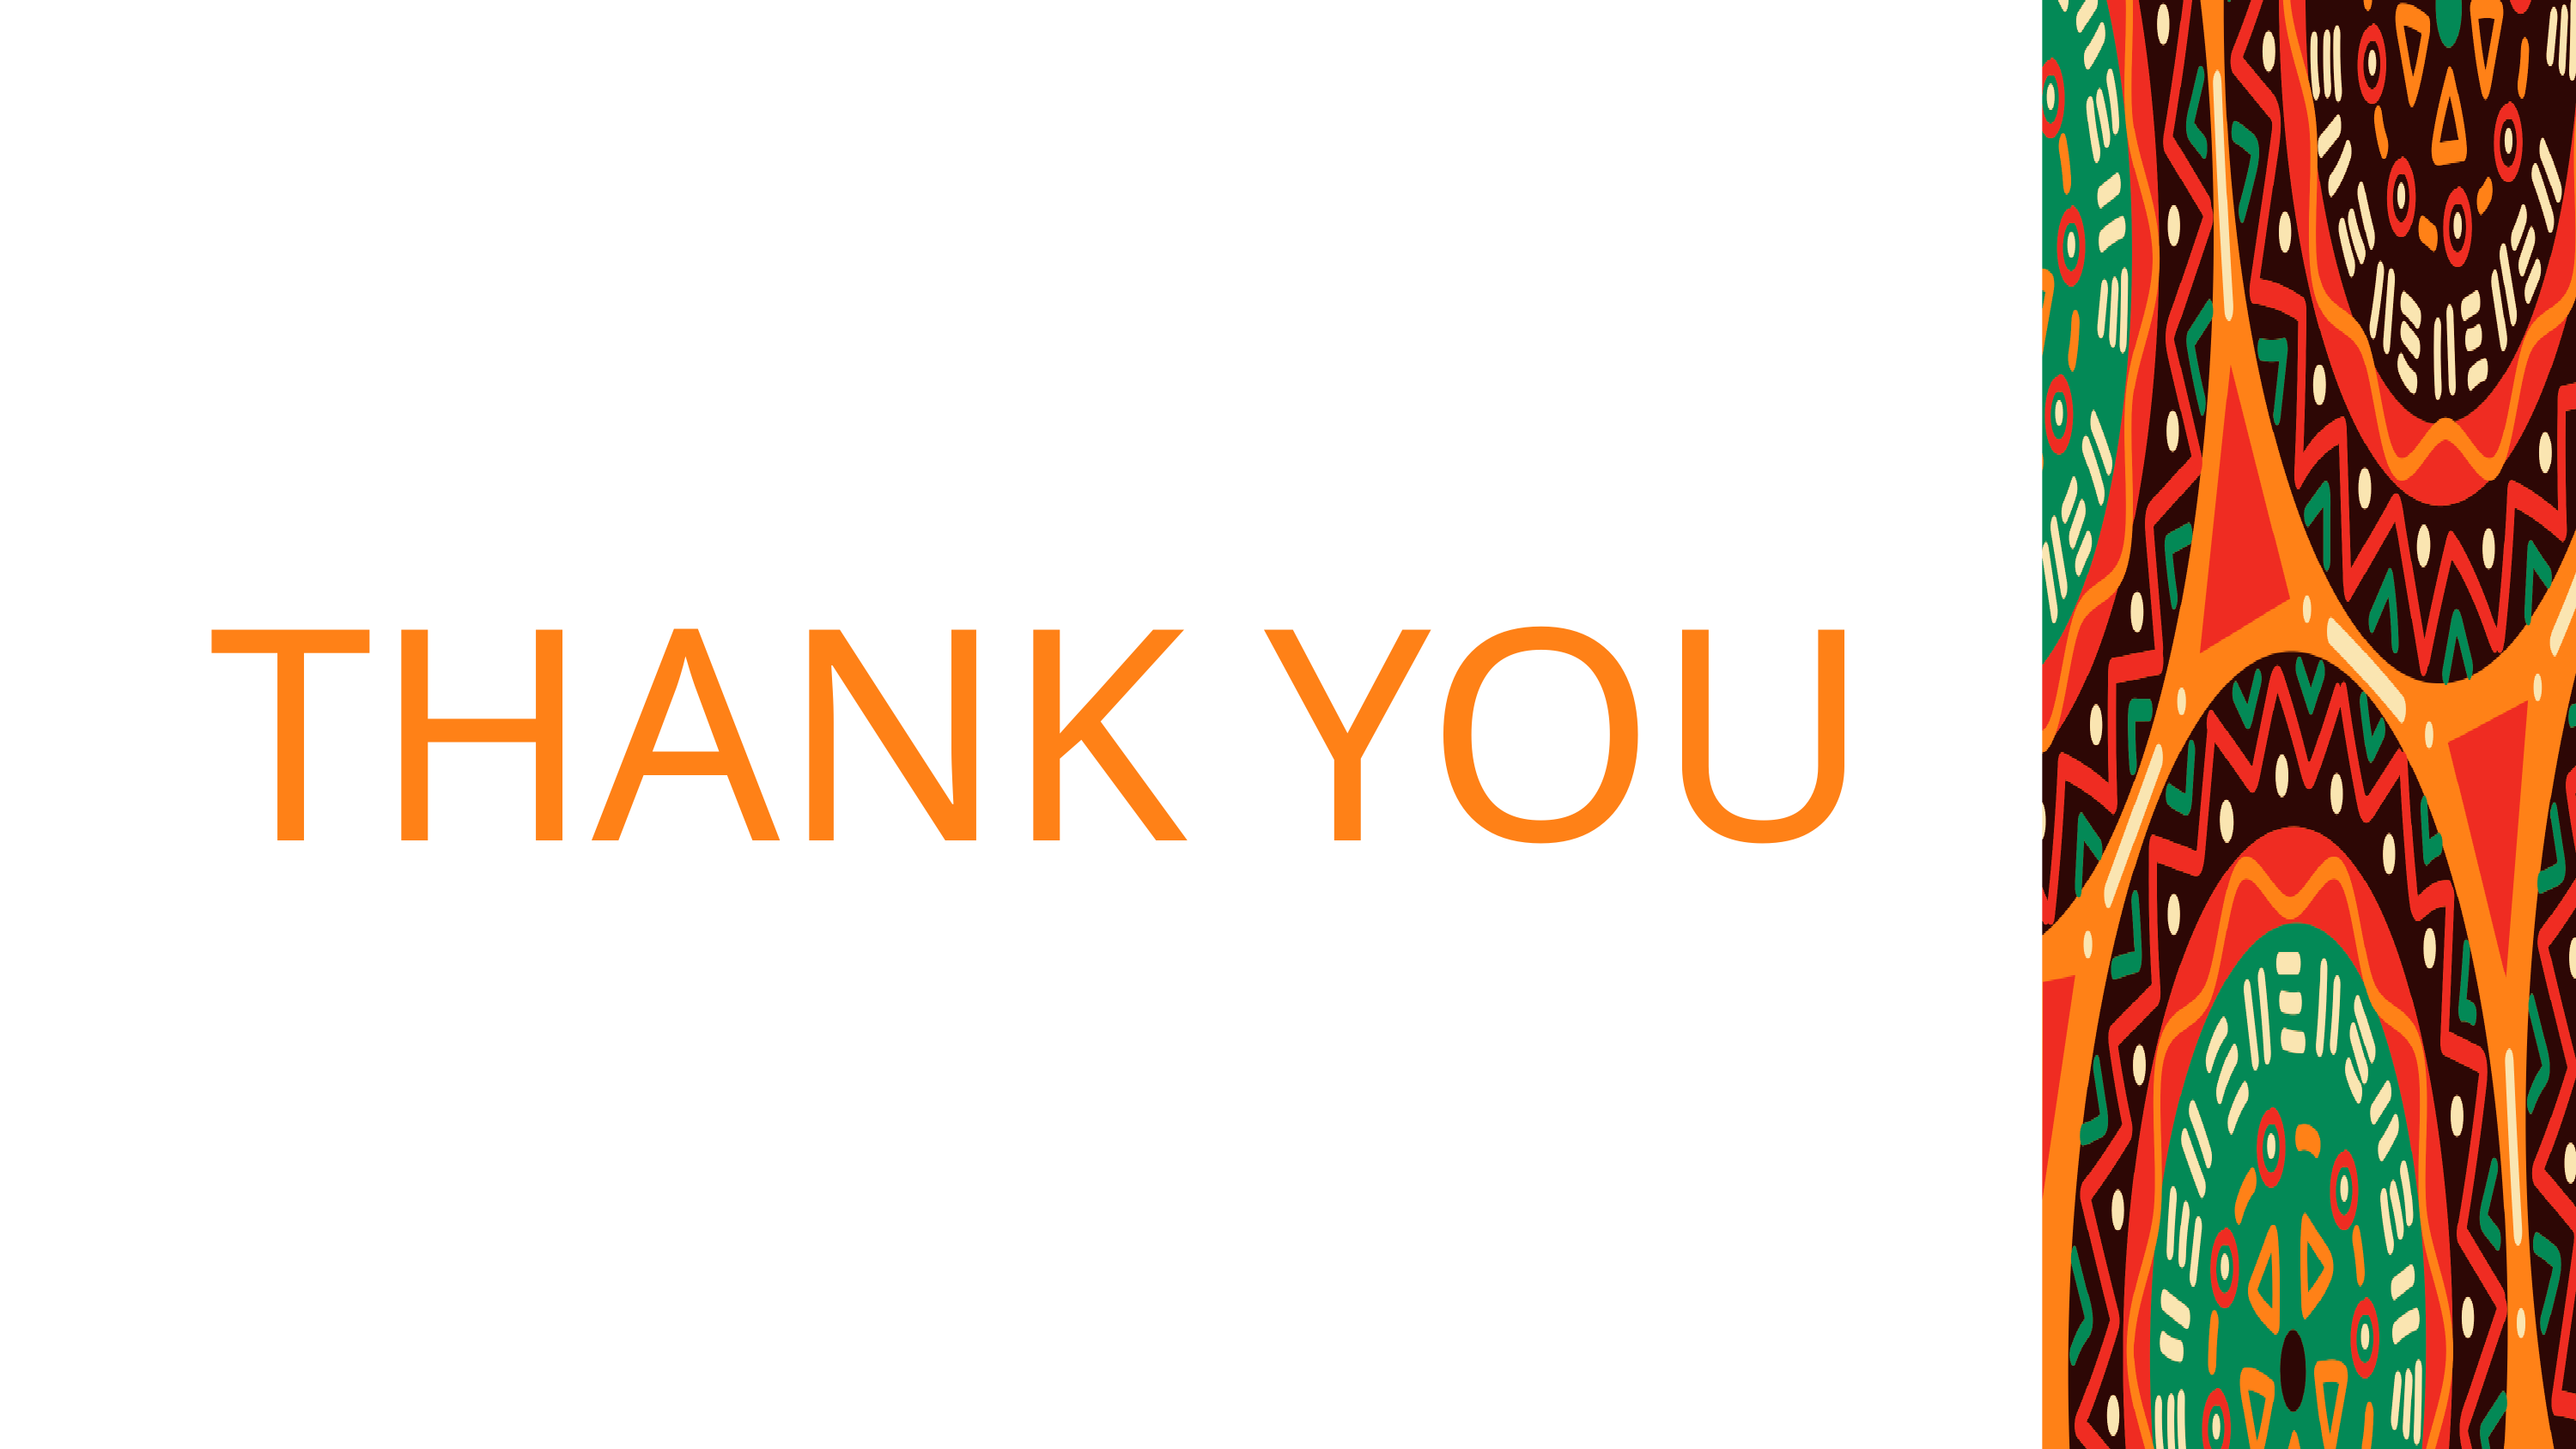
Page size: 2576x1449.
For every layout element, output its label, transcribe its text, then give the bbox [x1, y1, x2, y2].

text_box [2042, 0, 2576, 1449]
text_box THANK YOU [209, 545, 2004, 900]
